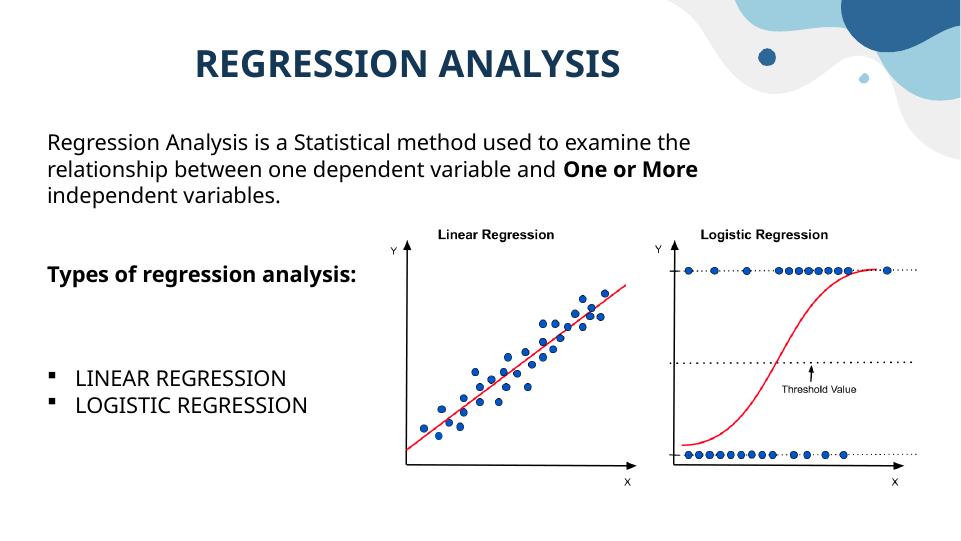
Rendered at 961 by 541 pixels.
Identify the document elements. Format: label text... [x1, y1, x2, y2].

picture [375, 202, 930, 503]
title REGRESSION ANALYSIS [194, 40, 661, 86]
text_box Regression Analysis is a Statistical method used to examine the relationship between one dependent variable and One or More independent variables. Types of regression analysis: LINEAR REGRESSION LOGISTIC REGRESSION [32, 121, 931, 425]
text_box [666, 0, 961, 161]
